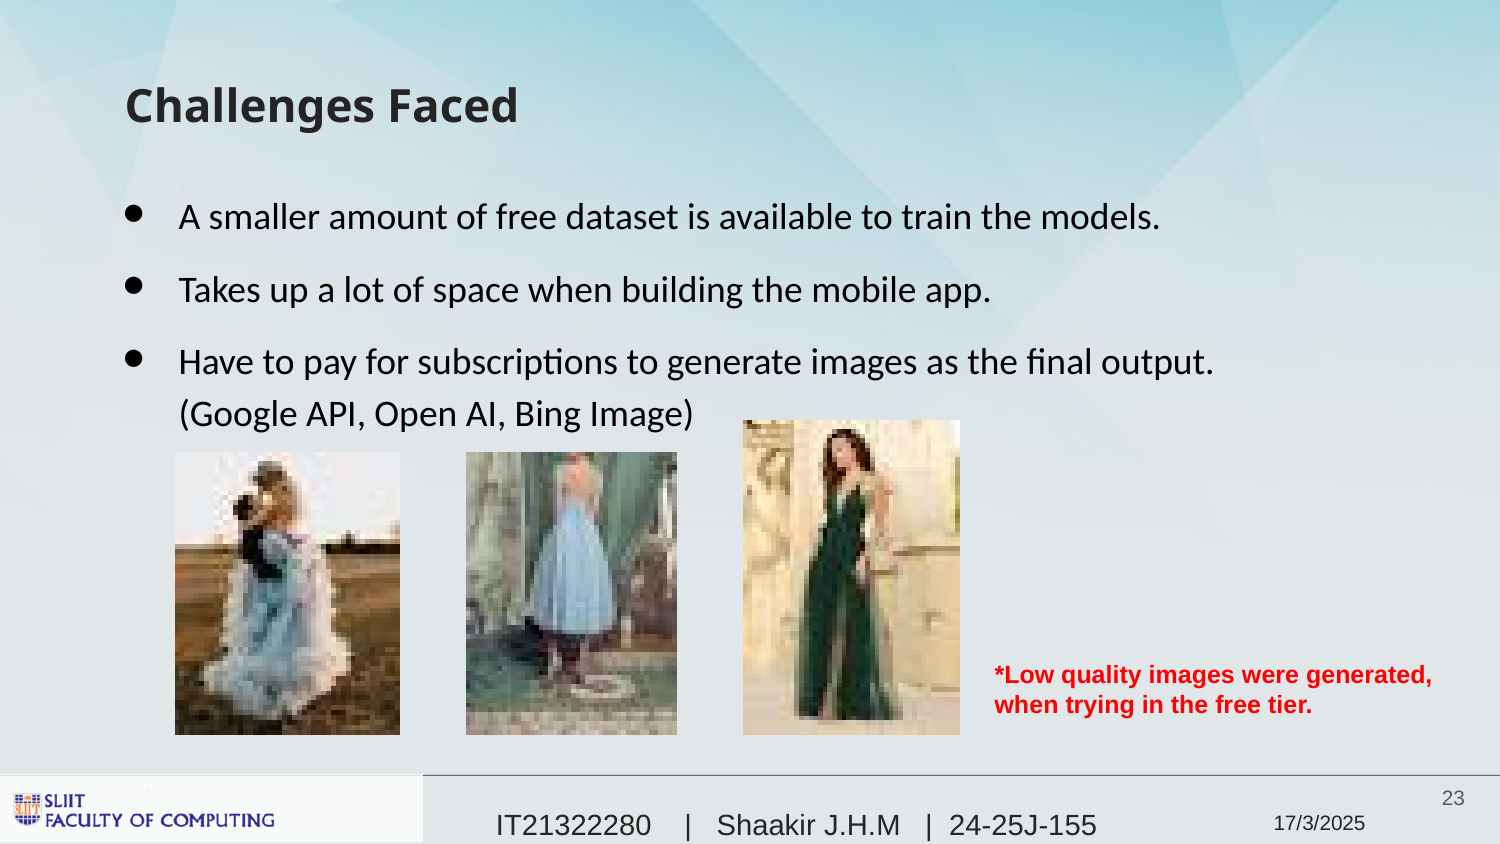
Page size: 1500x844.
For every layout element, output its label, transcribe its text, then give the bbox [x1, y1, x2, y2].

picture [0, 0, 1500, 844]
text_box IT21322280 | Shaakir J.H.M | 24-25J-155 [426, 796, 1255, 842]
text_box A smaller amount of free dataset is available to train the models. Takes up a lot of space when building the mobile app. Have to pay for subscriptions to generate images as the final output. (Google API, Open AI, Bing Image) [88, 170, 1412, 721]
text_box Challenges Faced [124, 60, 631, 132]
slide_number ‹#› [1389, 764, 1480, 830]
text_box 17/3/2025 [1254, 802, 1385, 844]
text_box *Low quality images were generated, when trying in the free tier. [979, 643, 1461, 734]
